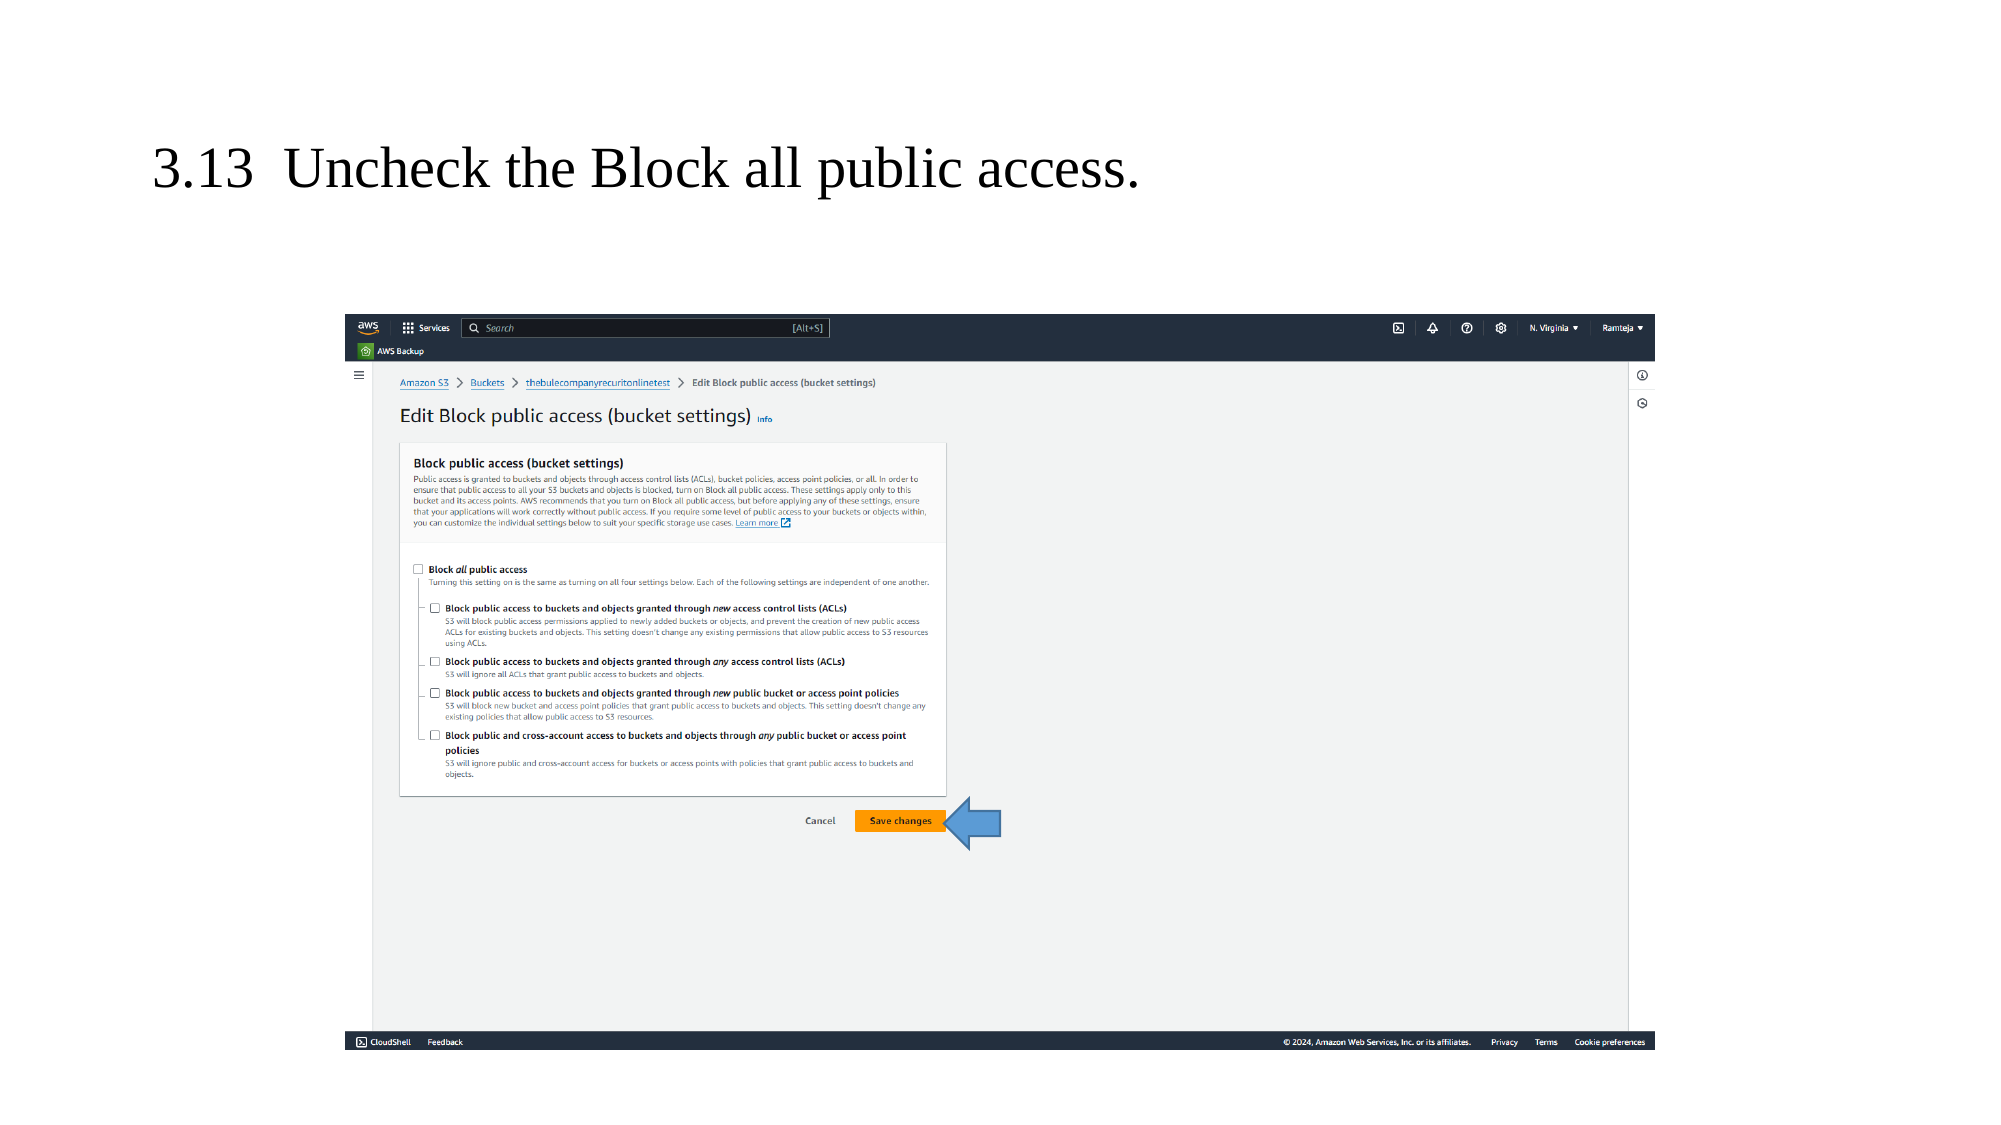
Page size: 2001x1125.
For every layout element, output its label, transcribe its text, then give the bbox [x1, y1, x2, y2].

picture [345, 314, 1655, 1050]
title 3.13 Uncheck the Block all public access. [137, 59, 1863, 278]
